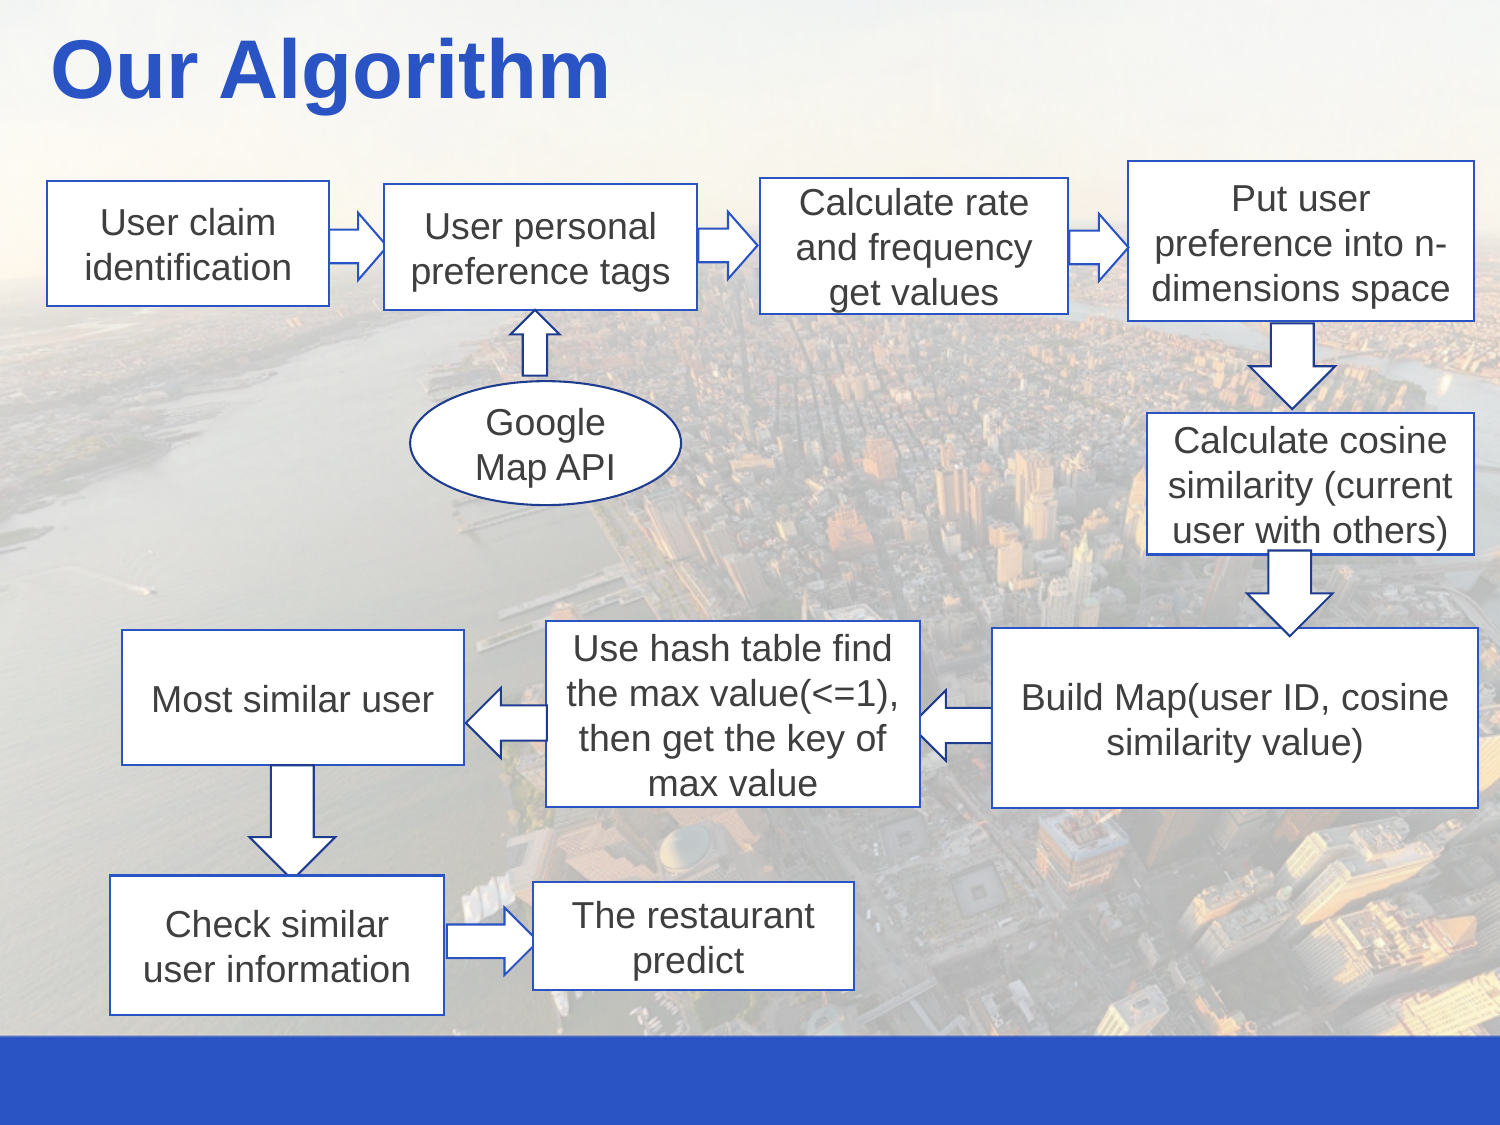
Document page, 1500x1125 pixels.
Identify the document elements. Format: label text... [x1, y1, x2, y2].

text_box Our Algorithm [36, 0, 1155, 123]
text_box [247, 764, 338, 874]
text_box [445, 905, 532, 978]
text_box Put user preference into n-dimensions space [1127, 160, 1475, 322]
text_box [465, 685, 548, 761]
text_box User claim identification [46, 180, 330, 307]
text_box Most similar user [121, 629, 465, 766]
picture [0, 0, 1500, 1125]
text_box Check similar user information [109, 874, 445, 1016]
text_box [507, 308, 562, 377]
text_box Build Map(user ID, cosine similarity value) [991, 627, 1479, 809]
text_box [1244, 549, 1336, 638]
text_box [328, 210, 383, 283]
text_box Google Map API [409, 380, 683, 507]
text_box Calculate rate and frequency get values [759, 177, 1069, 315]
text_box Use hash table find the max value(<=1), then get the key of max value [545, 620, 921, 808]
text_box [1246, 322, 1338, 411]
text_box [697, 209, 759, 282]
text_box The restaurant predict [532, 881, 855, 991]
text_box [921, 687, 991, 764]
text_box Calculate cosine similarity (current user with others) [1146, 412, 1475, 556]
text_box User personal preference tags [383, 183, 698, 311]
text_box [1068, 211, 1130, 284]
